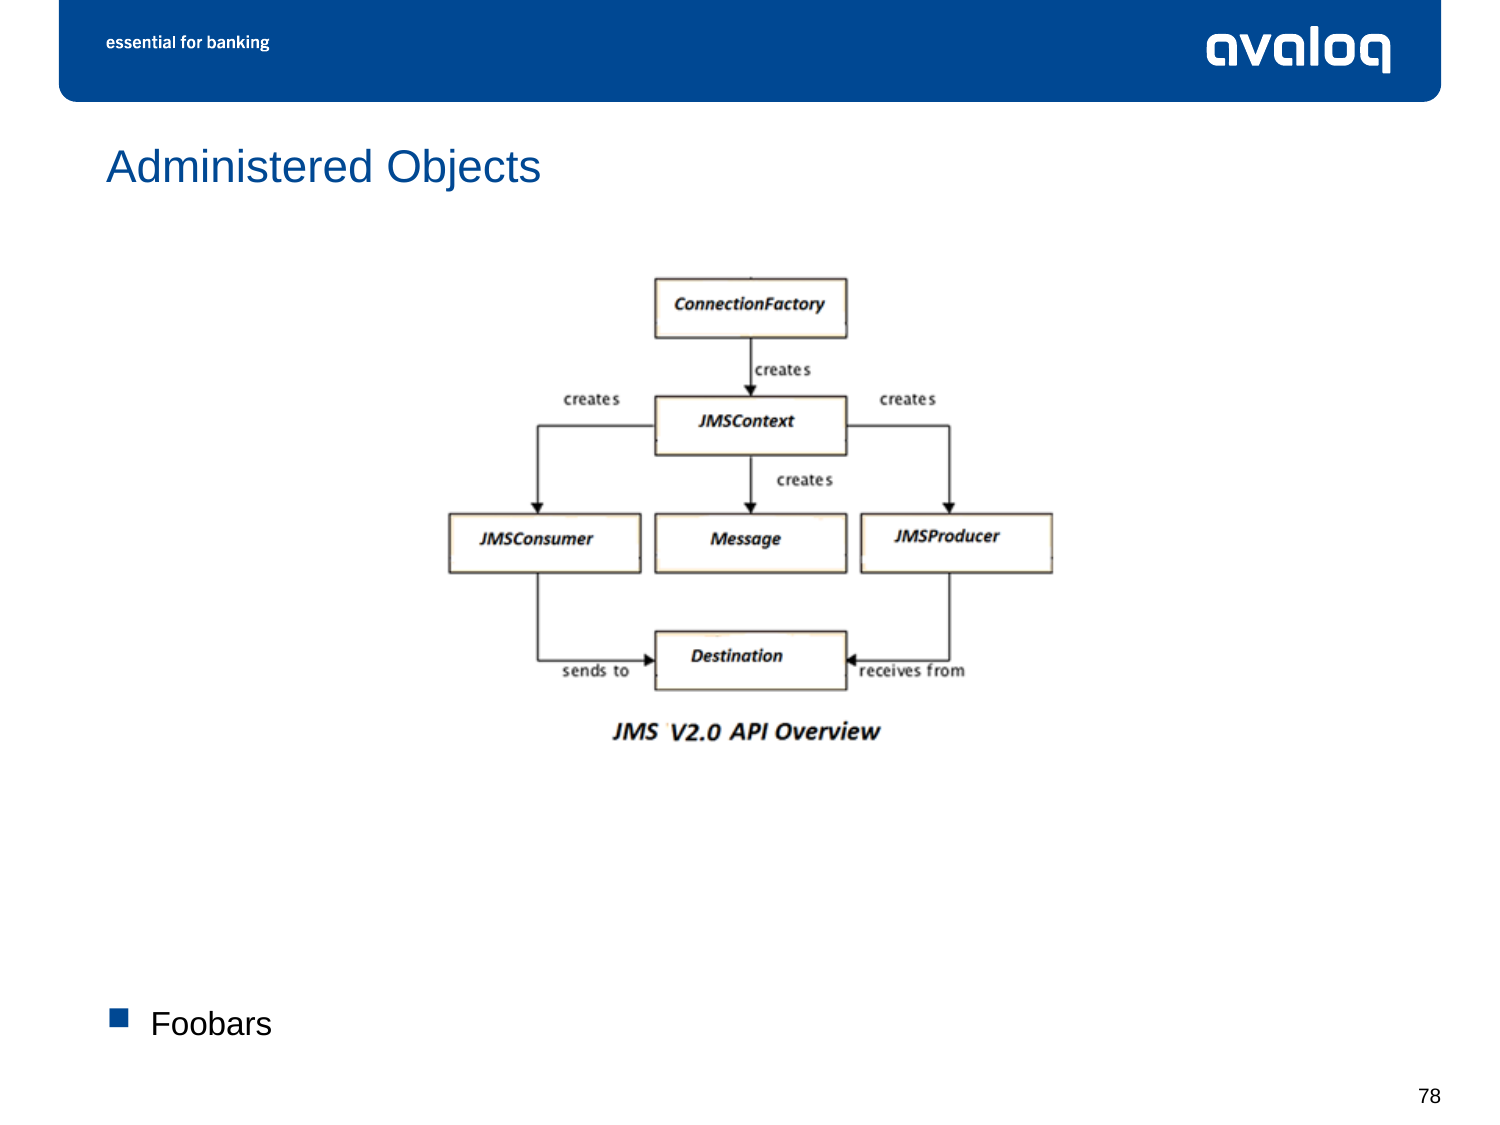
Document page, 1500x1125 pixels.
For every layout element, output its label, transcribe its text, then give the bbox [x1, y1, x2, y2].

title Administered Objects [105, 142, 1394, 215]
slide_number 78 [1200, 1082, 1442, 1112]
picture [431, 255, 1069, 764]
list Foobars [105, 255, 1394, 1042]
